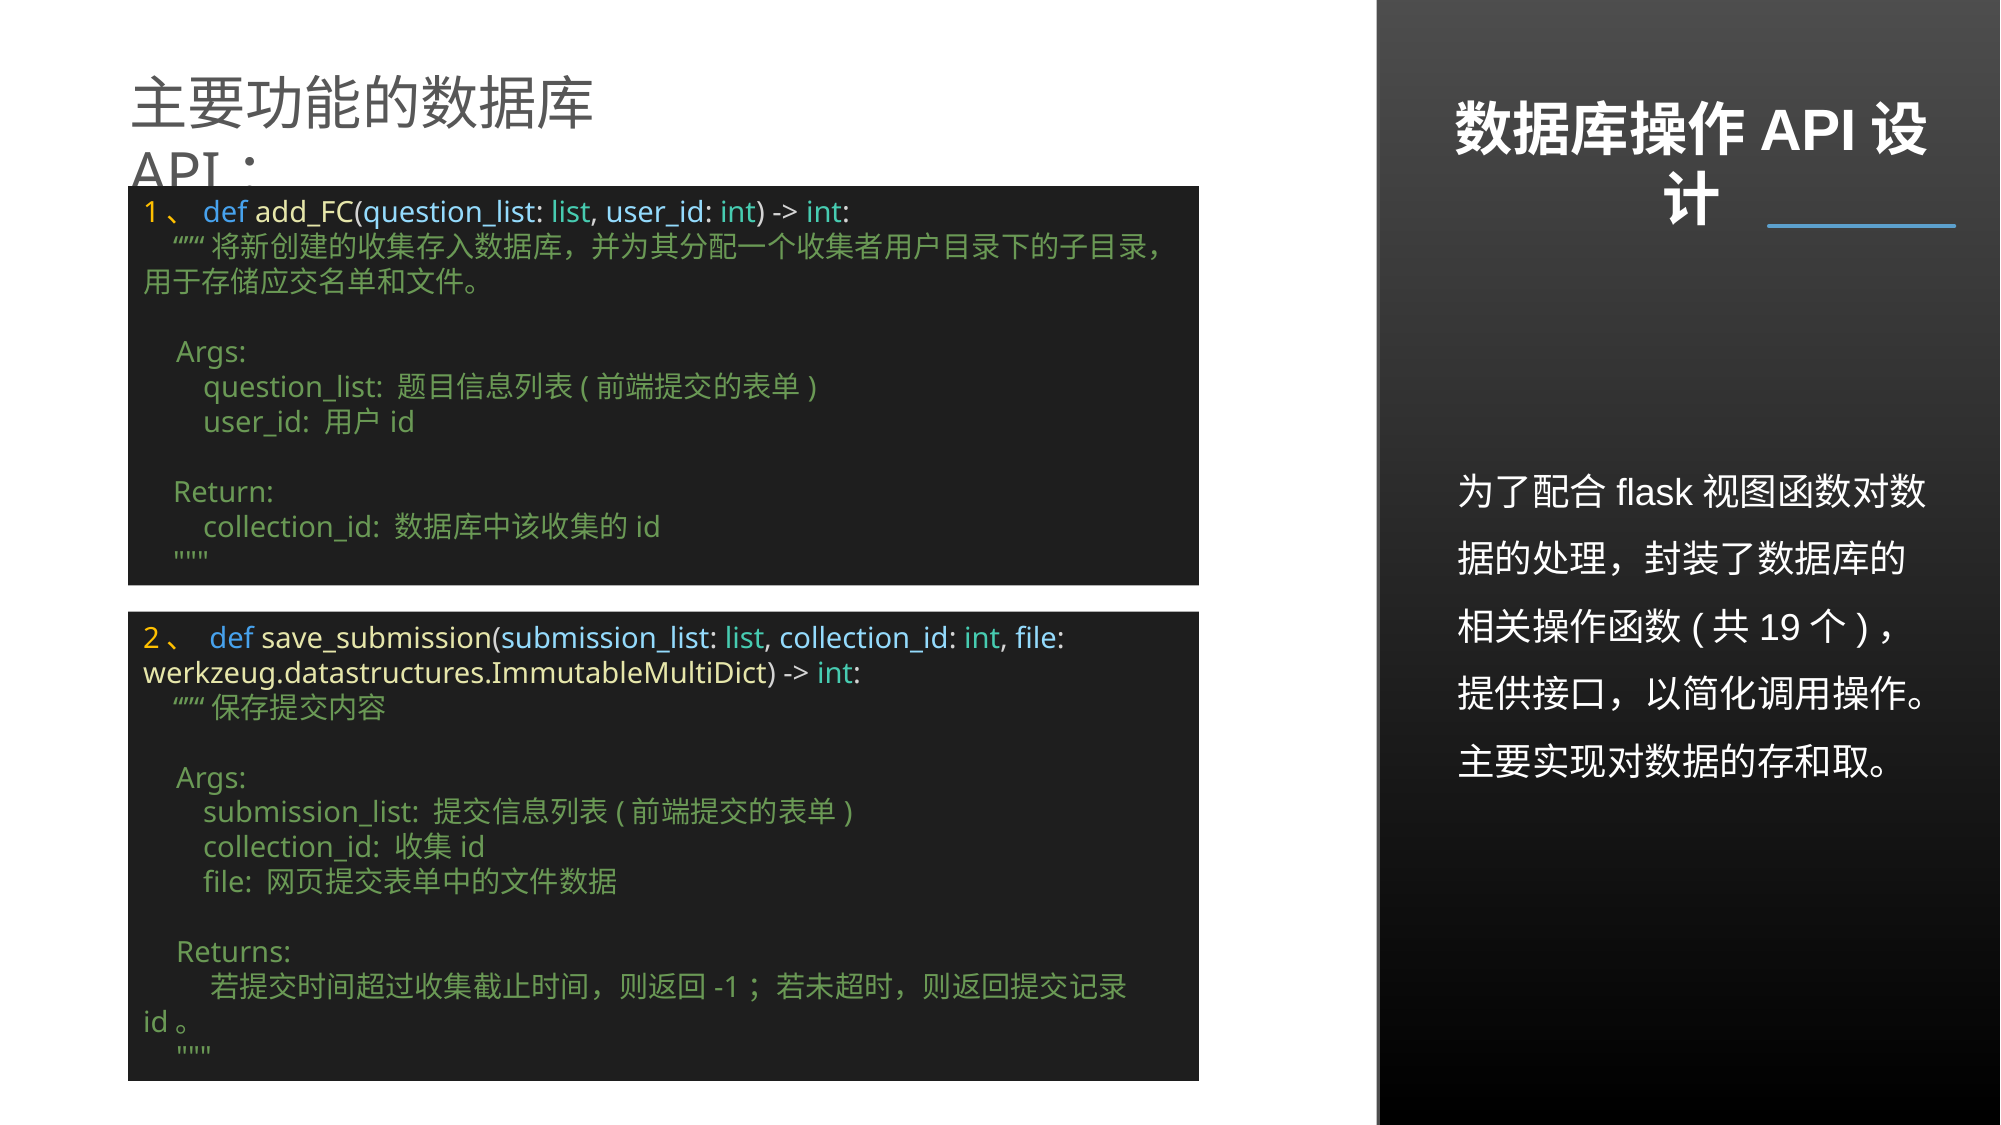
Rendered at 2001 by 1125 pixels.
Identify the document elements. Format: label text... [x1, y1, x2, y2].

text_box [1376, 0, 2000, 1125]
text_box 2、 def save_submission(submission_list: list, collection_id: int, file: werkzeug.datastructures.ImmutableMultiDict) -> int: “”“保存提交内容 Args: submission_list: 提交信息列表(前端提交的表单) collection_id: 收集id file: 网页提交表单中的文件数据 Returns: 若提交时间超过收集截止时间，则返回-1；若未超时，则返回提交记录id。 """ [128, 611, 1199, 1081]
text_box 1、def add_FC(question_list: list, user_id: int) -> int: “”“将新创建的收集存入数据库，并为其分配一个收集者用户目录下的子目录，用于存储应交名单和文件。 Args: question_list: 题目信息列表(前端提交的表单) user_id: 用户id Return: collection_id: 数据库中该收集的id """ [128, 186, 1199, 586]
text_box 主要功能的数据库API： [114, 59, 743, 214]
